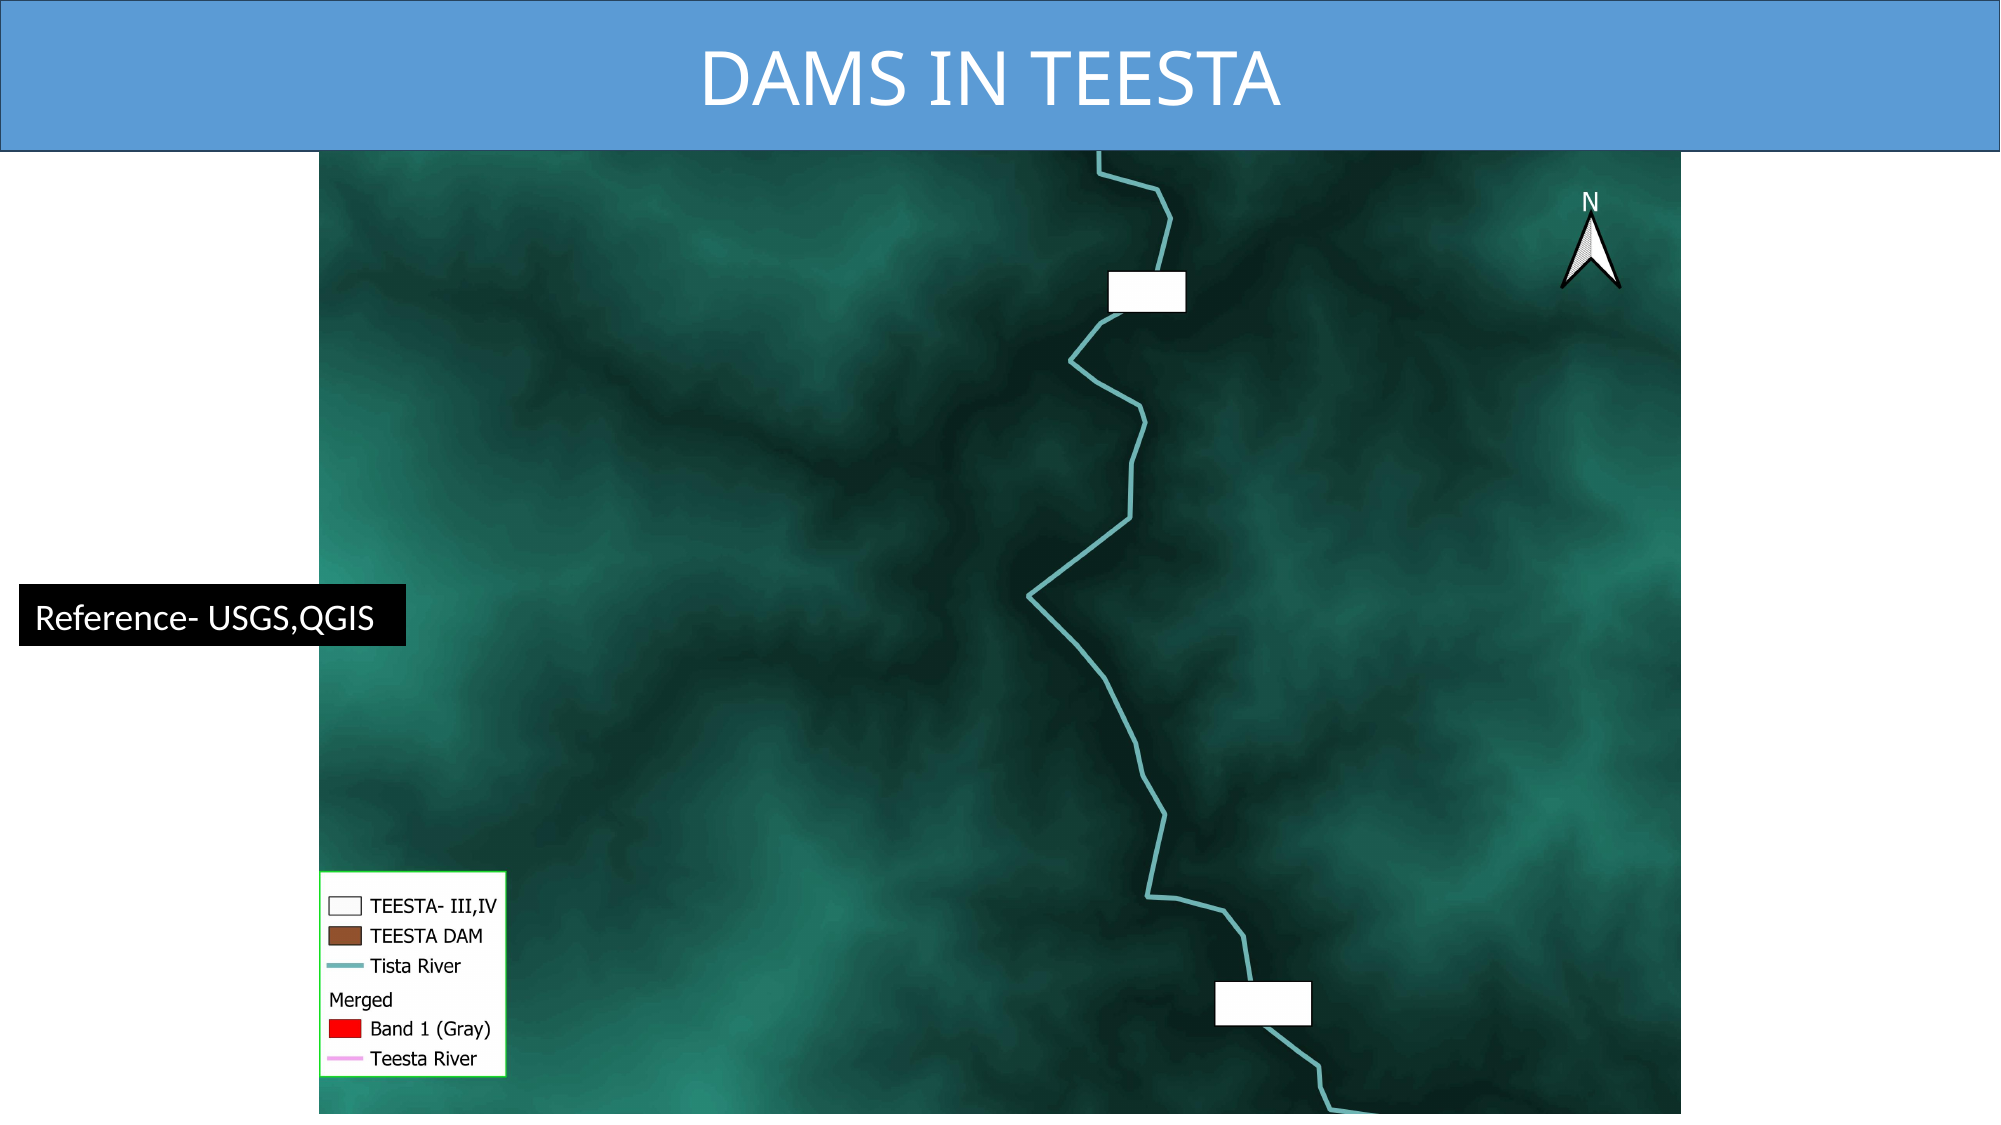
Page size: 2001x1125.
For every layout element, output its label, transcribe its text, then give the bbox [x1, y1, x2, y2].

text_box Reference- USGS,QGIS [19, 584, 319, 646]
picture [319, 151, 1681, 1114]
text_box DAMS IN TEESTA [0, 0, 2000, 152]
